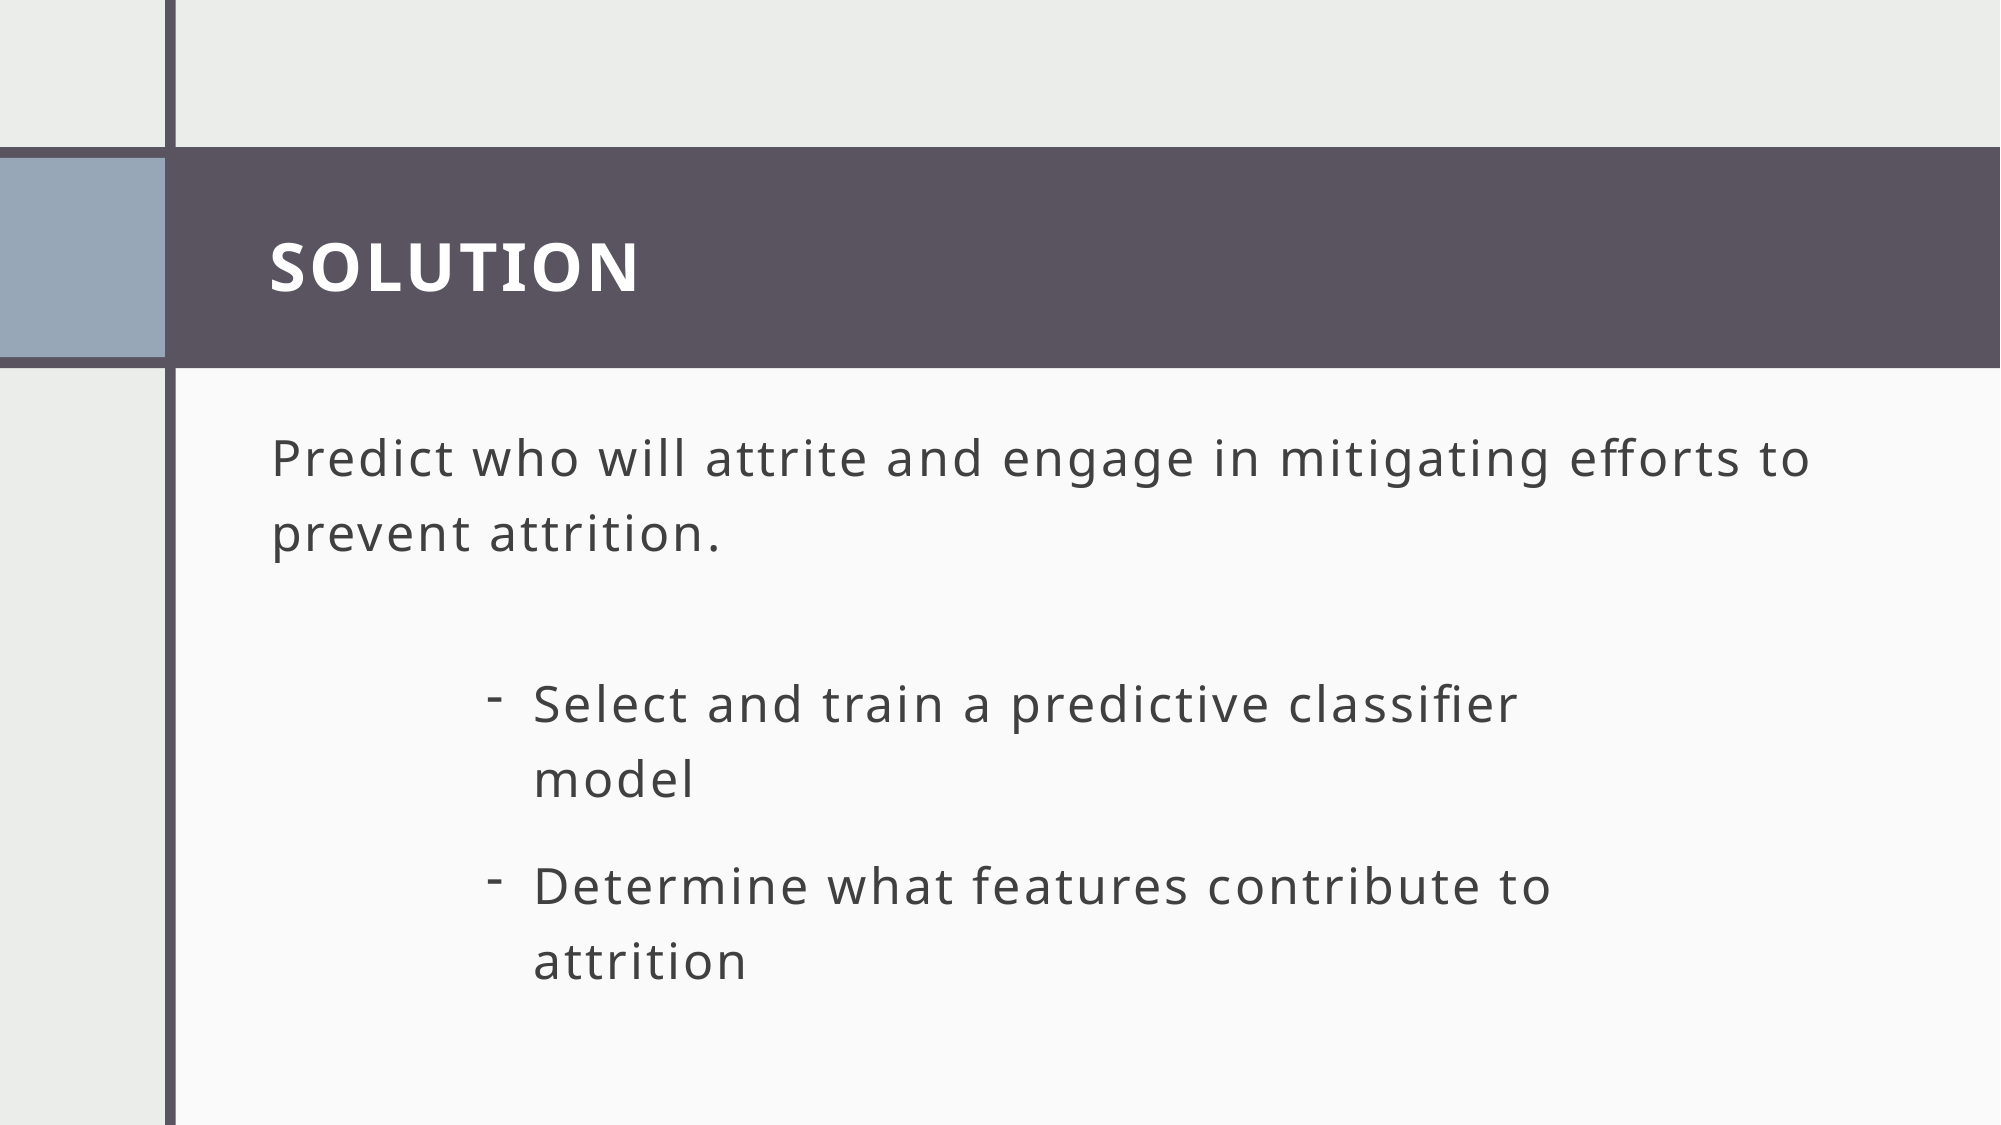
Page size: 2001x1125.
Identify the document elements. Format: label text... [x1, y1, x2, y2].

text_box Select and train a predictive classifier model Determine what features contribute to attrition [468, 639, 1590, 1030]
list Predict who will attrite and engage in mitigating efforts to prevent attrition. [253, 393, 1969, 486]
title SOLUTION [251, 157, 1969, 358]
